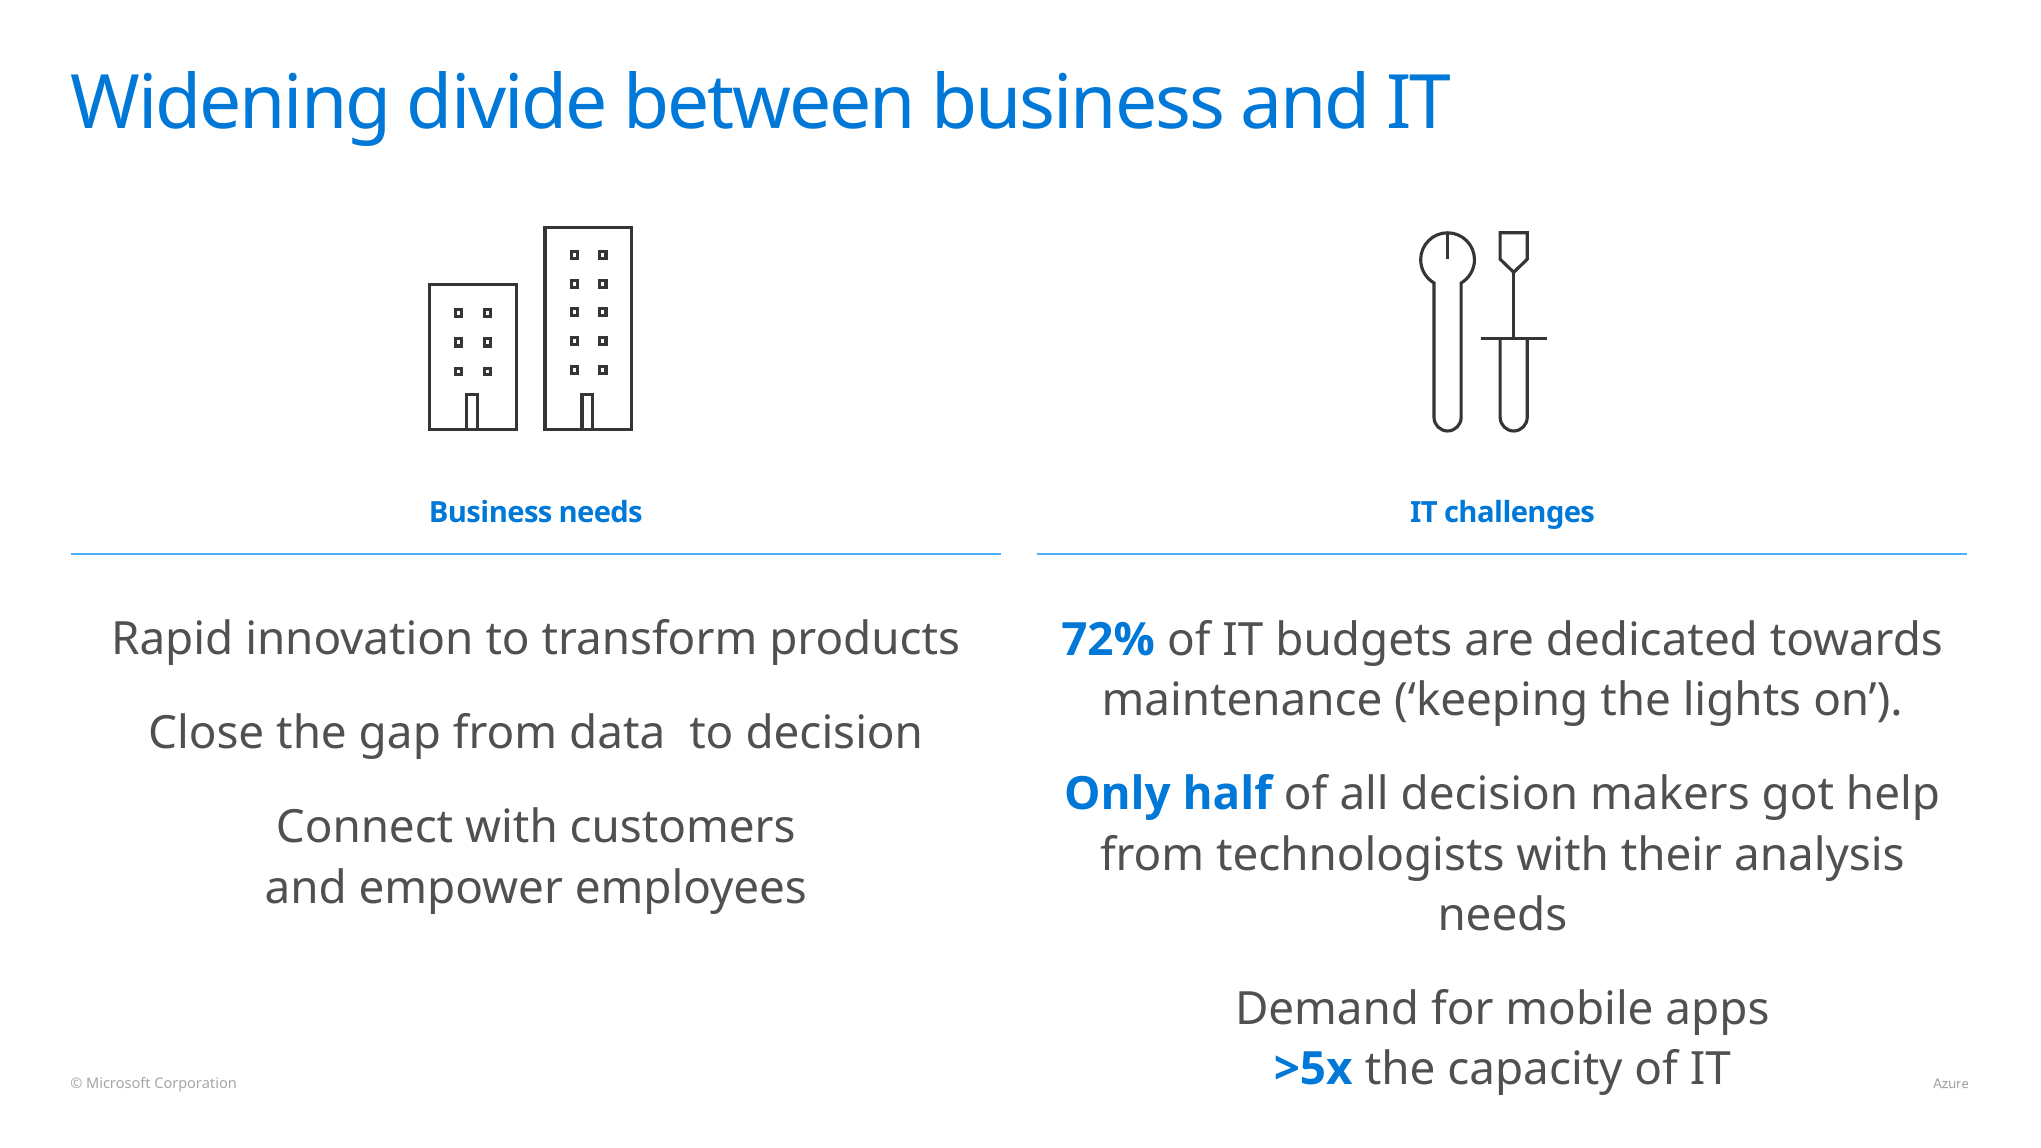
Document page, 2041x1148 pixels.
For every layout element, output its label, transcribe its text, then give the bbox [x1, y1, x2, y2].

text_box [429, 284, 517, 430]
text_box IT challenges [1037, 493, 1968, 529]
text_box [545, 227, 632, 430]
list Business needs [70, 493, 1001, 530]
text_box [1420, 232, 1475, 431]
text_box Rapid innovation to transform products Close the gap from data to decision Connect with customers and empower employees [70, 596, 1001, 967]
title Widening divide between business and IT [70, 37, 1968, 161]
text_box [1480, 232, 1547, 431]
text_box 72% of IT budgets are dedicated towards maintenance (‘keeping the lights on’). Only half of all decision makers got help from technologists with their analysis needs Demand for mobile apps >5x the capacity of IT [1037, 596, 1968, 967]
